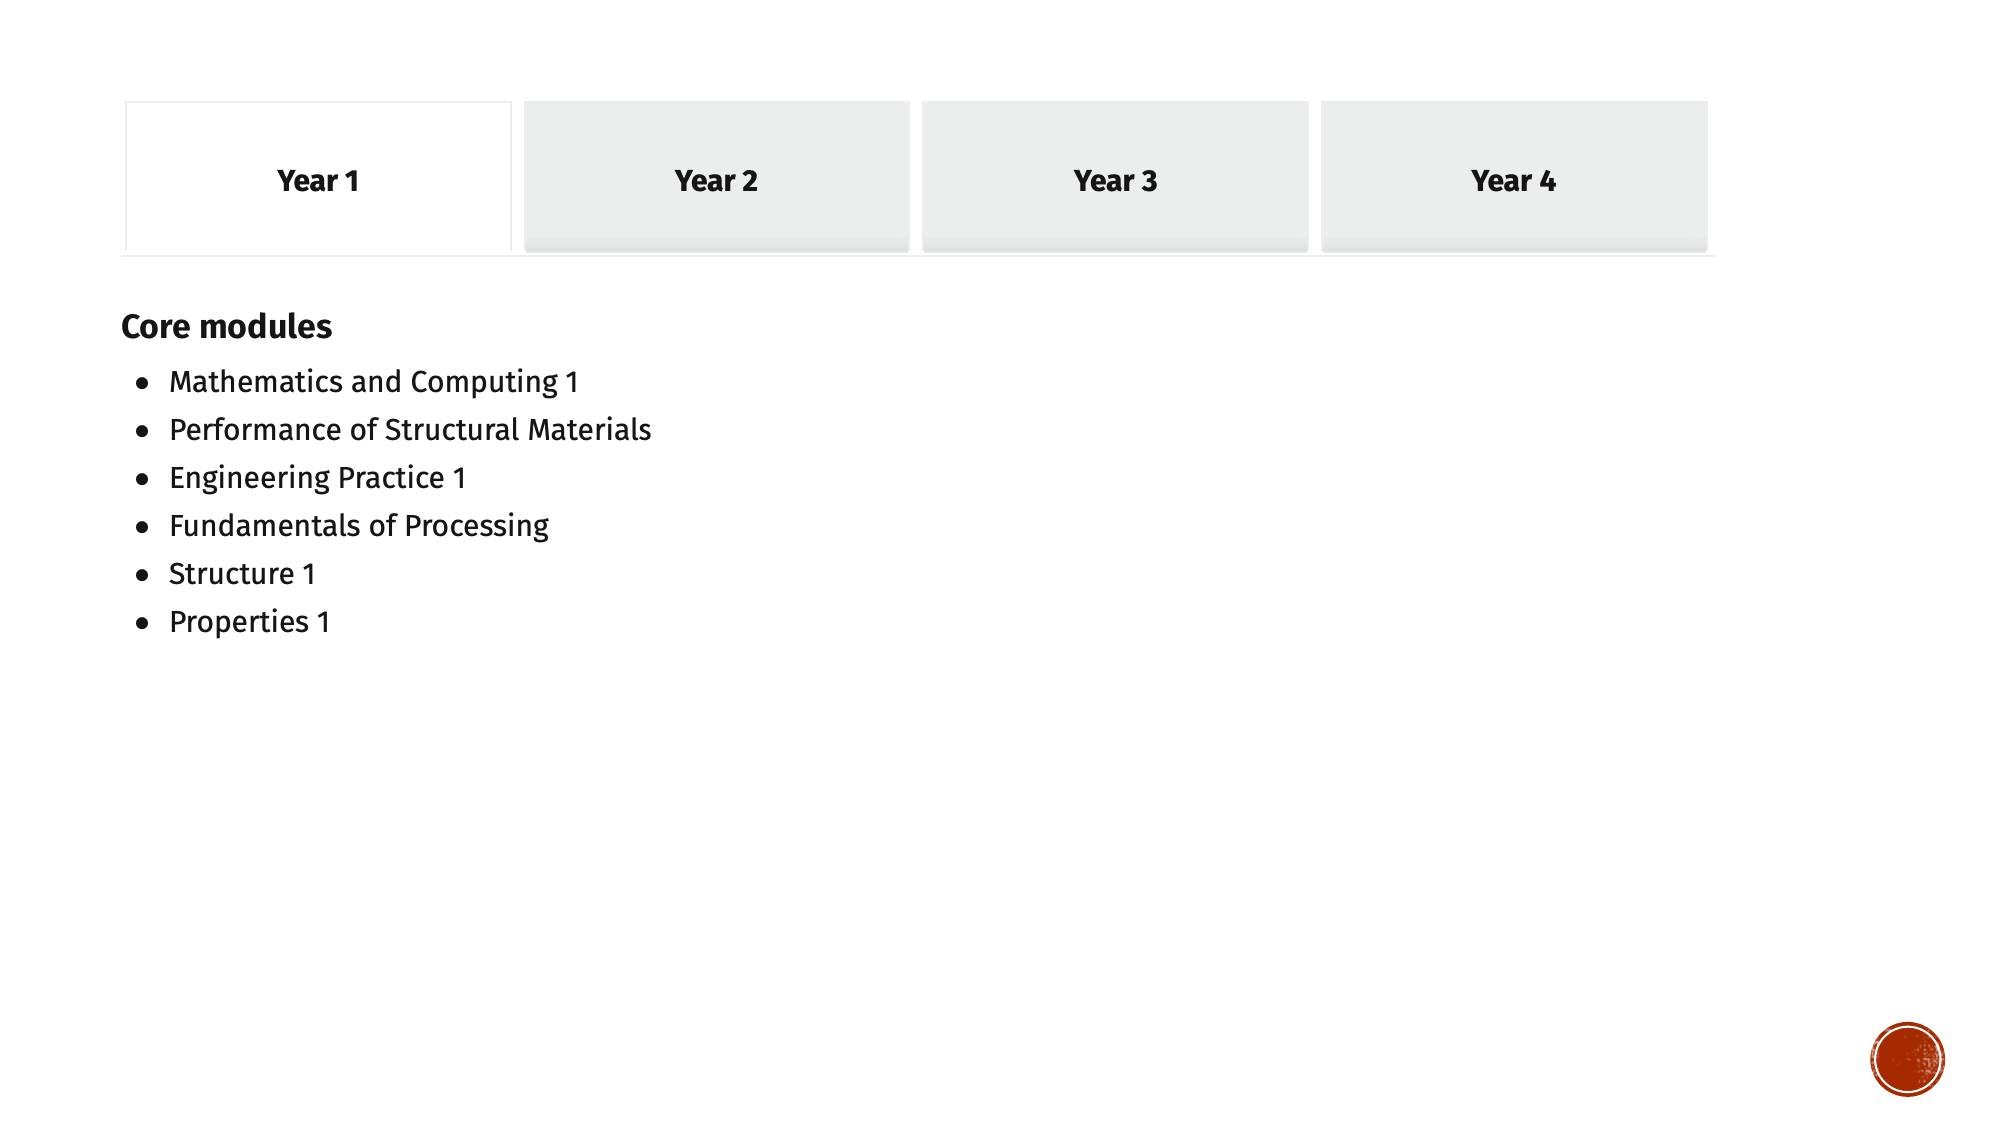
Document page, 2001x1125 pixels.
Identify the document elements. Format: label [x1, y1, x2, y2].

picture [95, 76, 1744, 720]
